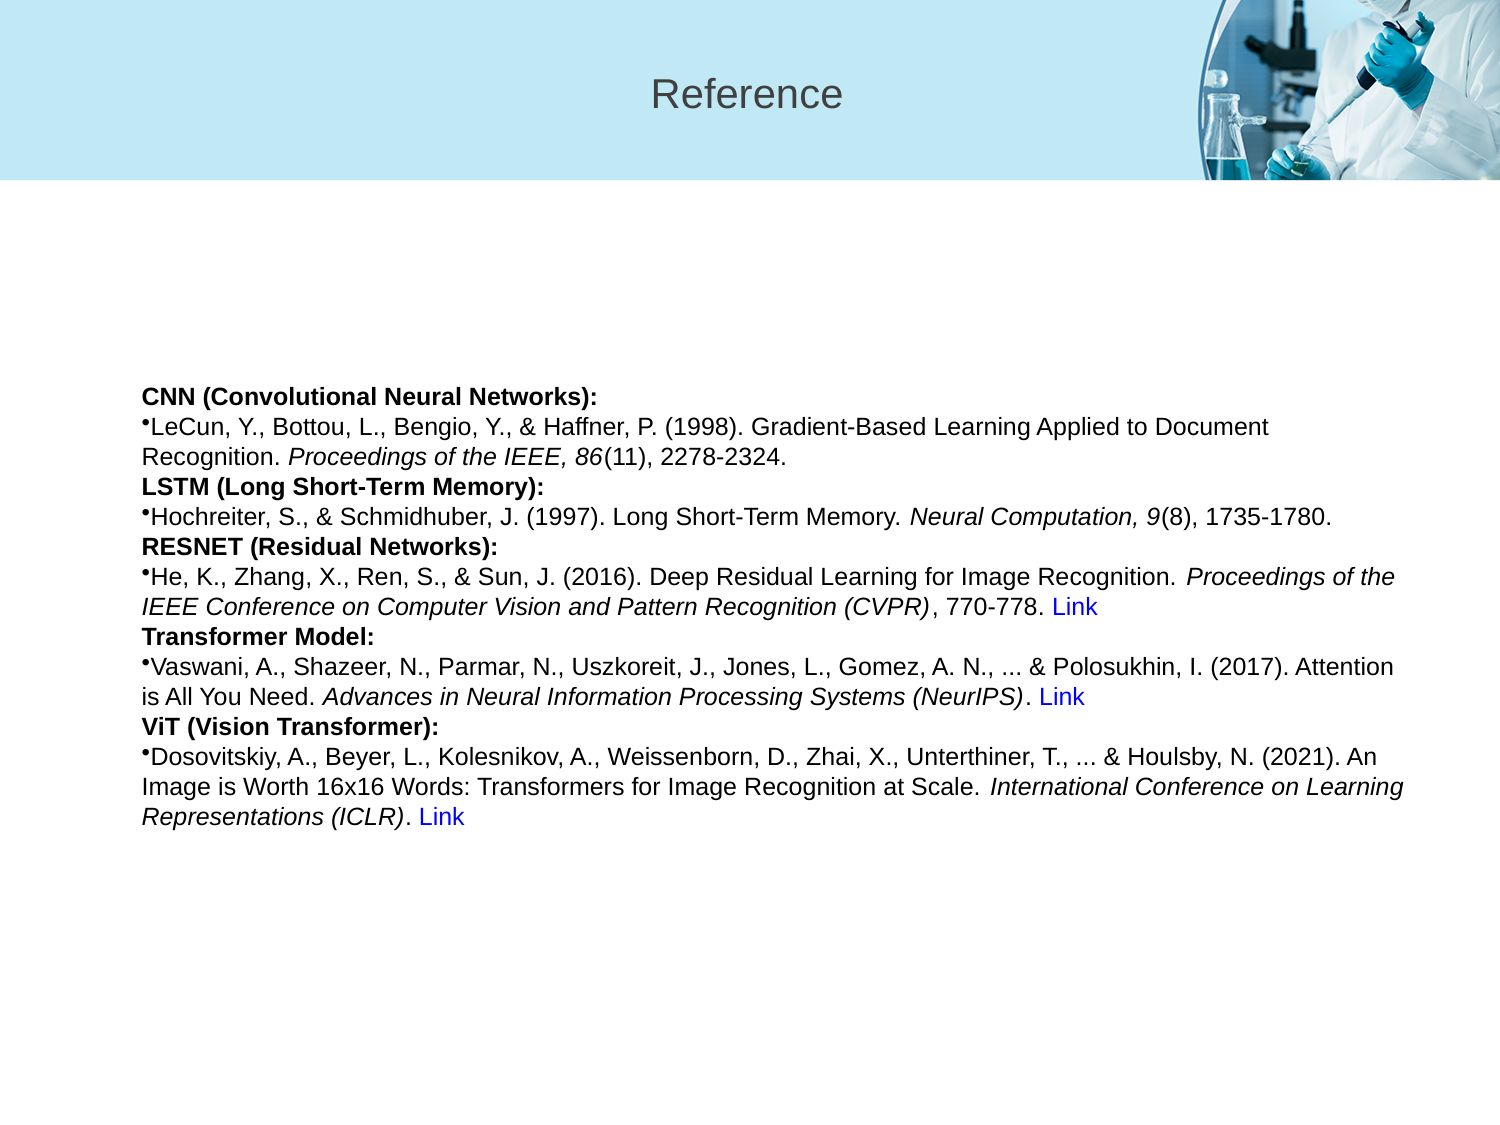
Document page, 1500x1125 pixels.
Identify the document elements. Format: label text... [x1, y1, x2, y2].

list Reference [72, 0, 1423, 185]
list CNN (Convolutional Neural Networks): LeCun, Y., Bottou, L., Bengio, Y., & Haffner, P. (1998). Gradient-Based Learning Applied to Document Recognition. Proceedings of the IEEE, 86(11), 2278-2324. LSTM (Long Short-Term Memory): Hochreiter, S., & Schmidhuber, J. (1997). Long Short-Term Memory. Neural Computation, 9(8), 1735-1780. RESNET (Residual Networks): He, K., Zhang, X., Ren, S., & Sun, J. (2016). Deep Residual Learning for Image Recognition. Proceedings of the IEEE Conference on Computer Vision and Pattern Recognition (CVPR), 770-778. Link Transformer Model: Vaswani, A., Shazeer, N., Parmar, N., Uszkoreit, J., Jones, L., Gomez, A. N., ... & Polosukhin, I. (2017). Attention is All You Need. Advances in Neural Information Processing Systems (NeurIPS). Link ViT (Vision Transformer): Dosovitskiy, A., Beyer, L., Kolesnikov, A., Weissenborn, D., Zhai, X., Unterthiner, T., ... & Houlsby, N. (2021). An Image is Worth 16x16 Words: Transformers for Image Recognition at Scale. International Conference on Learning Representations (ICLR). Link [76, 373, 1427, 965]
picture [0, 0, 1500, 1125]
picture [1423, 21, 1432, 34]
